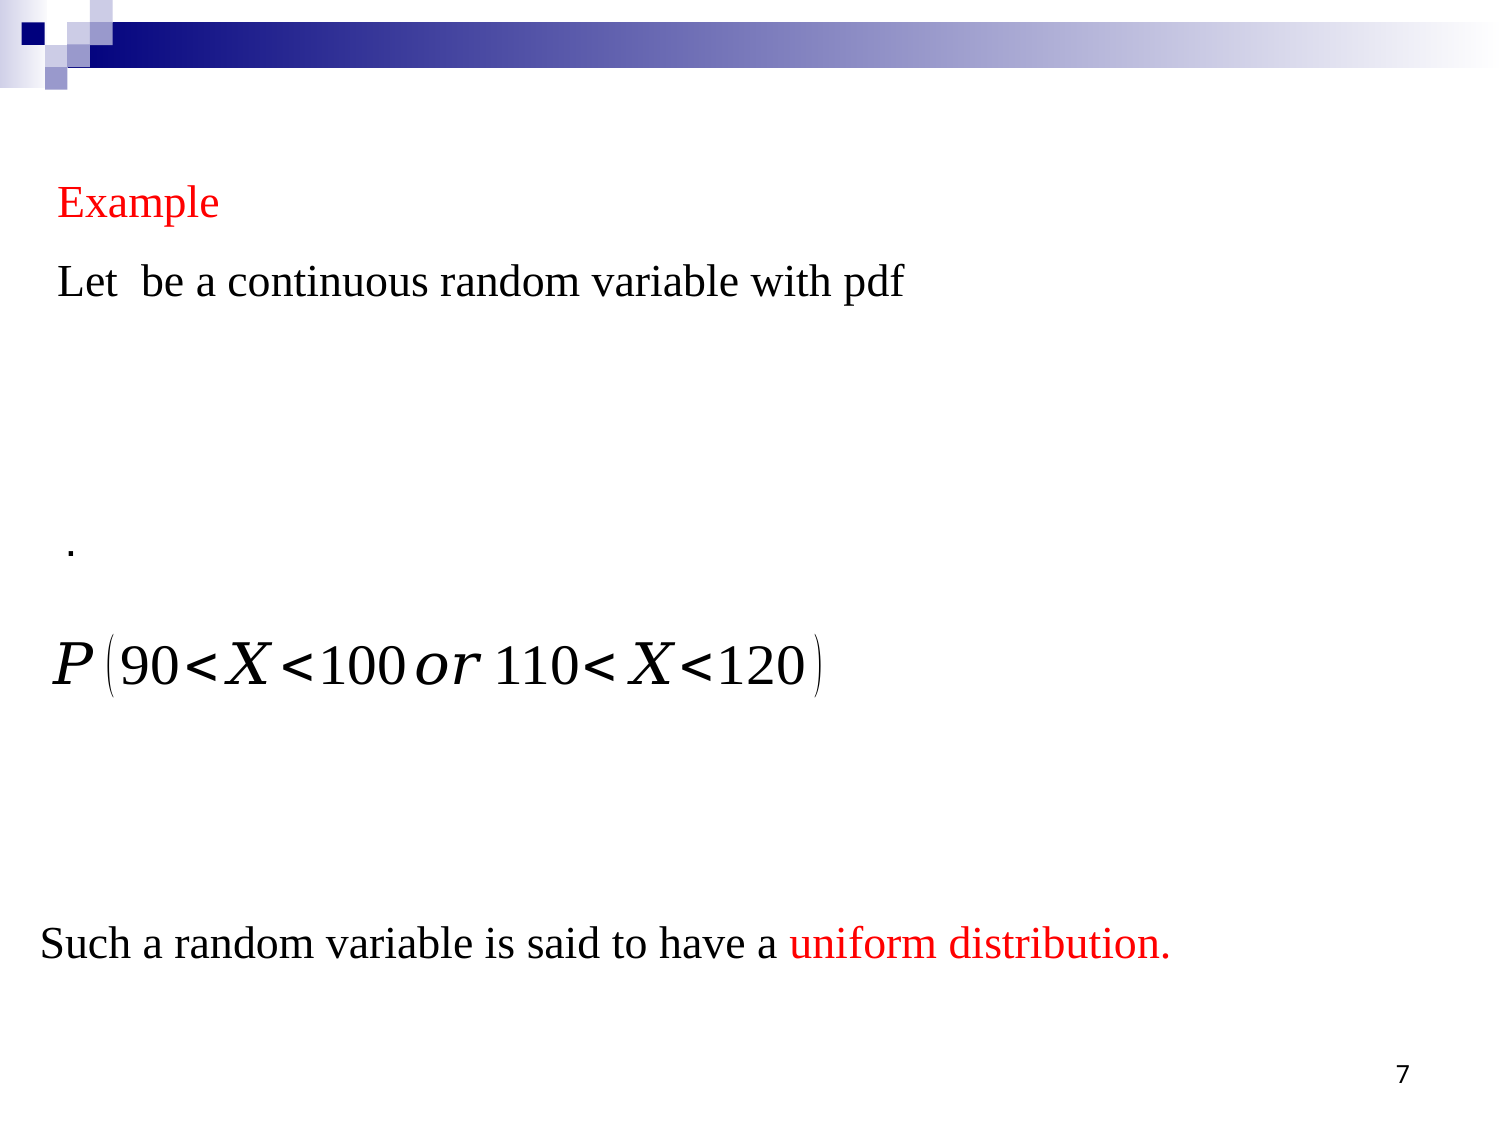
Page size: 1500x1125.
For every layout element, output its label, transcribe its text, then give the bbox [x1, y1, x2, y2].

text_box Example [42, 163, 493, 234]
text_box Such a random variable is said to have a uniform distribution. [24, 905, 1408, 975]
slide_number 7 [1074, 1024, 1426, 1101]
